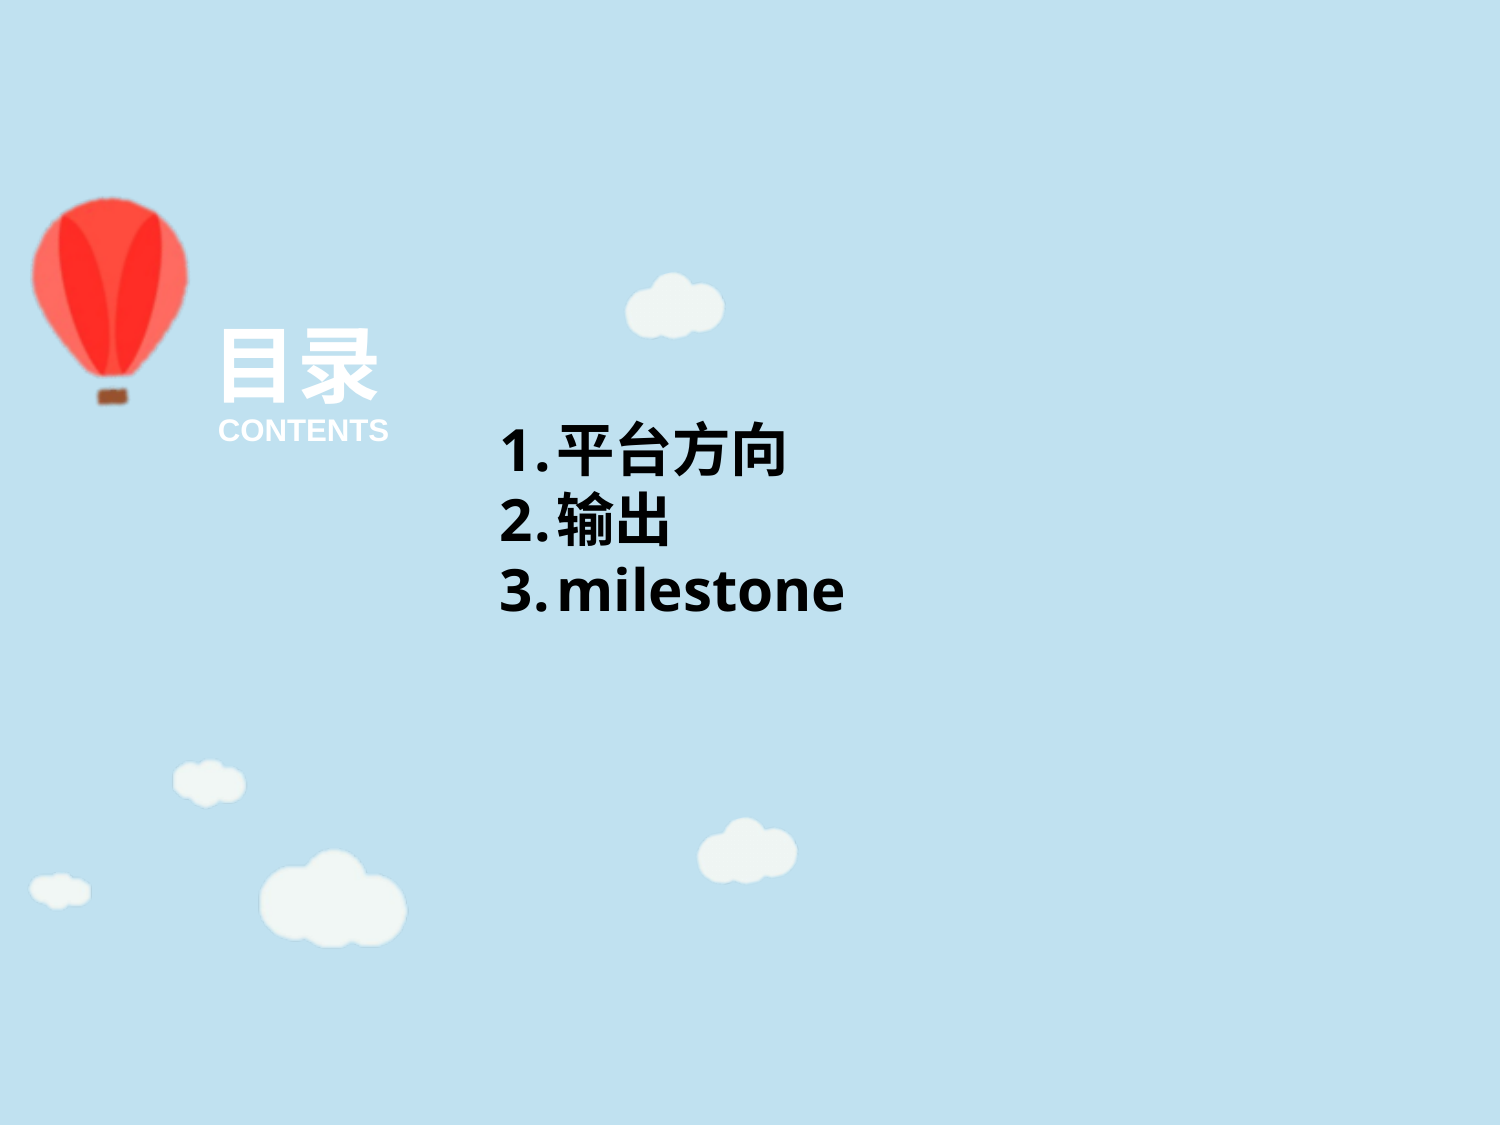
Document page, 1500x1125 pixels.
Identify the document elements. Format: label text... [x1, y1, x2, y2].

text_box CONTENTS [203, 403, 441, 499]
picture [611, 261, 744, 364]
picture [683, 806, 817, 909]
text_box 平台方向 输出 milestone [485, 405, 1201, 631]
picture [16, 630, 486, 973]
text_box 目录 [242, 304, 441, 403]
picture [0, 127, 291, 497]
